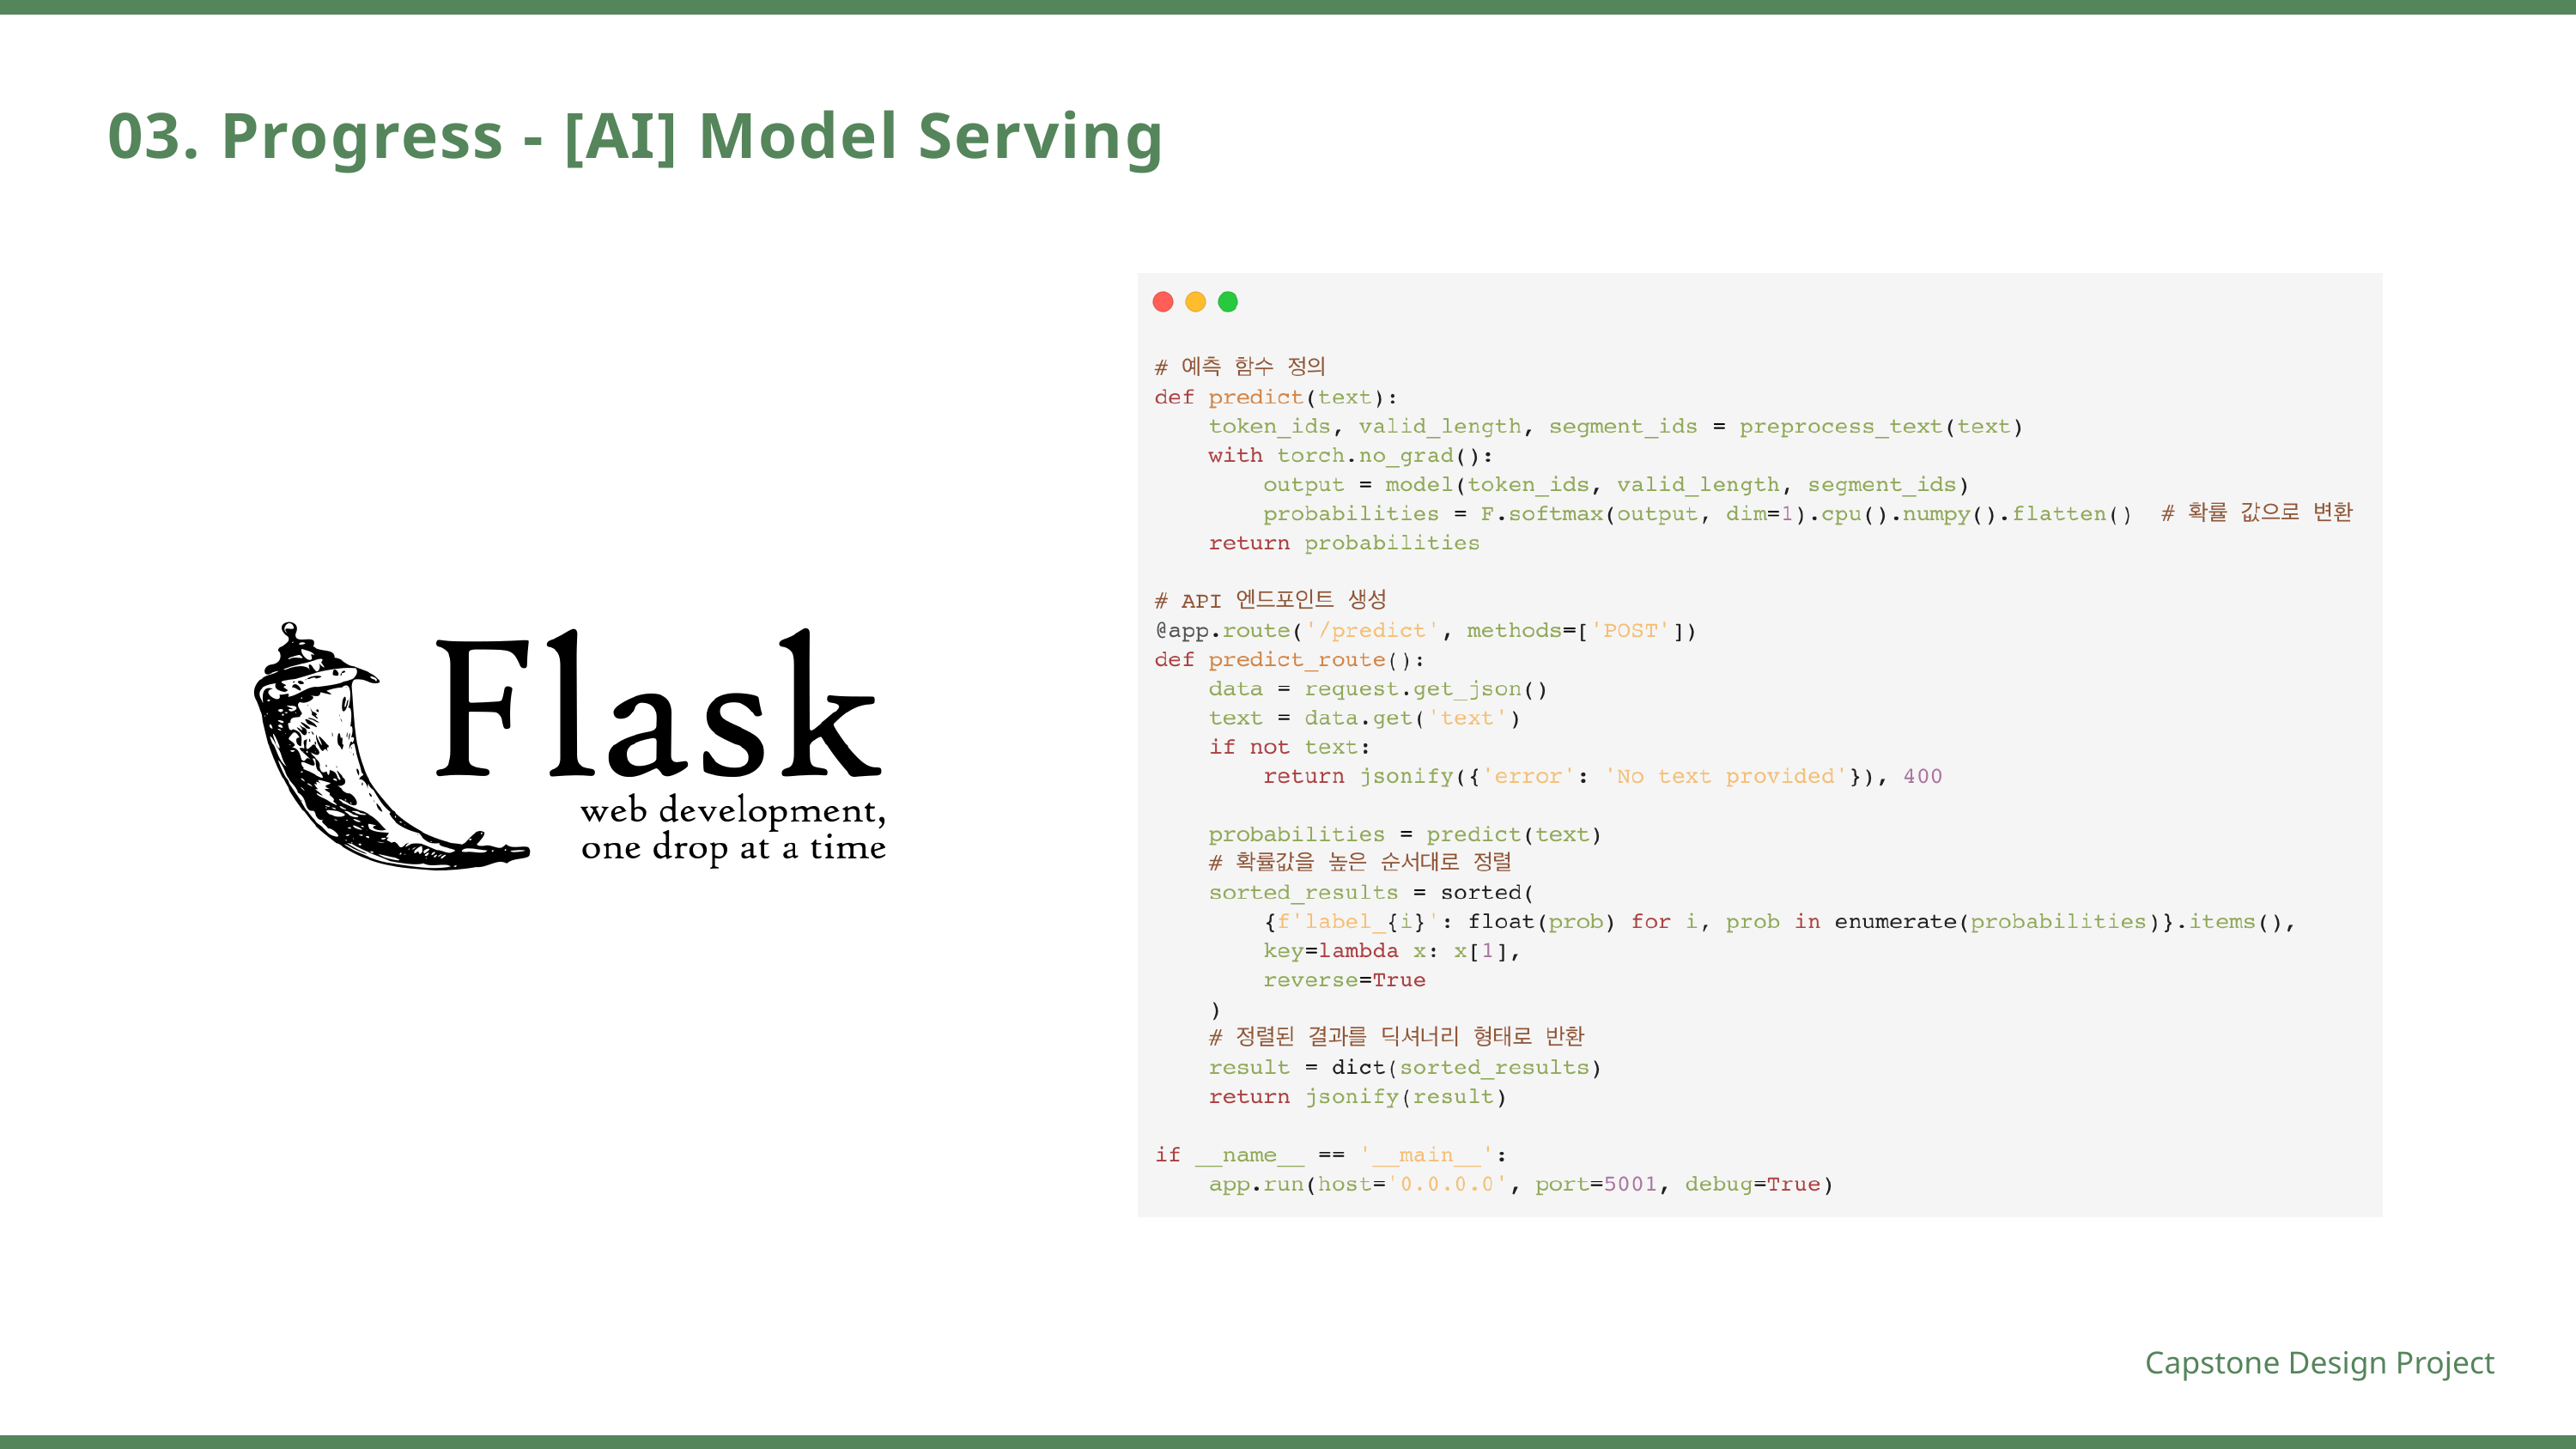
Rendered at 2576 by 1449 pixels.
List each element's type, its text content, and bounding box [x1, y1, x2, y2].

text_box Capstone Design Project [1969, 1344, 2496, 1388]
picture [1137, 273, 2384, 1217]
text_box 03. Progress - [AI] Model Serving [106, 93, 1296, 179]
picture [235, 614, 902, 876]
picture [0, 0, 2576, 15]
picture [0, 1435, 2576, 1449]
